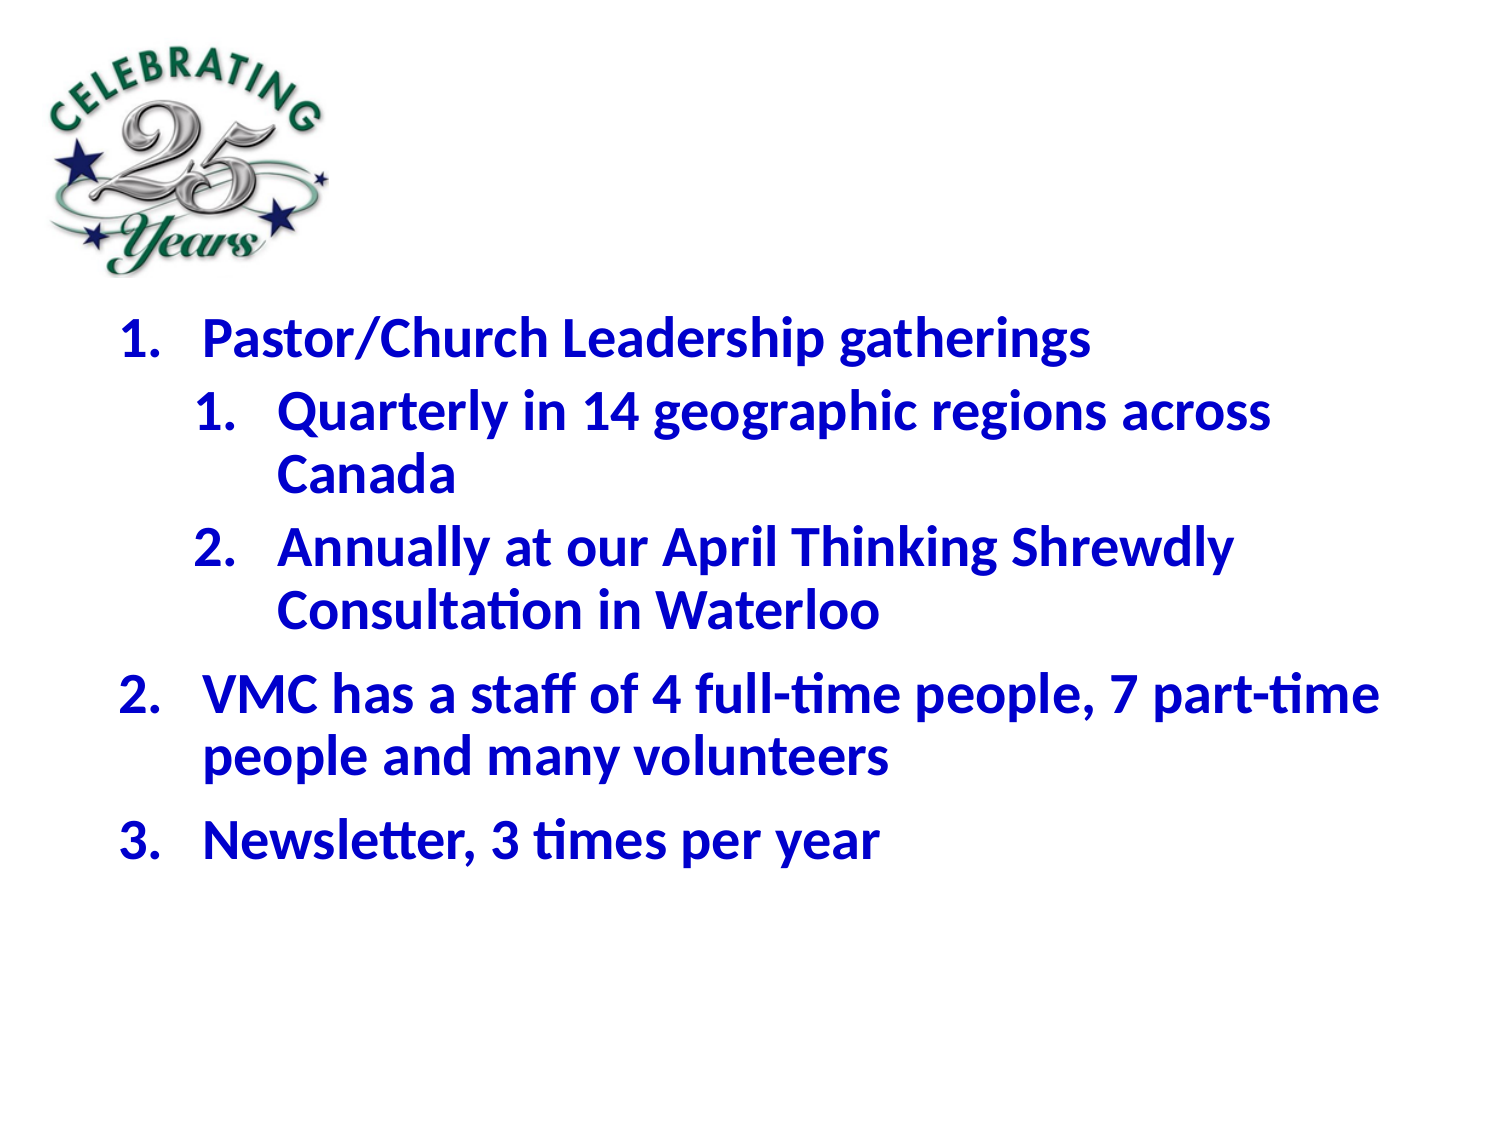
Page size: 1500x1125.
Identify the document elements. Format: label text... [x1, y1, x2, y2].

picture [42, 37, 329, 278]
list Pastor/Church Leadership gatherings Quarterly in 14 geographic regions across Canada Annually at our April Thinking Shrewdly Consultation in Waterloo VMC has a staff of 4 full-time people, 7 part-time people and many volunteers Newsletter, 3 times per year [103, 299, 1397, 1014]
